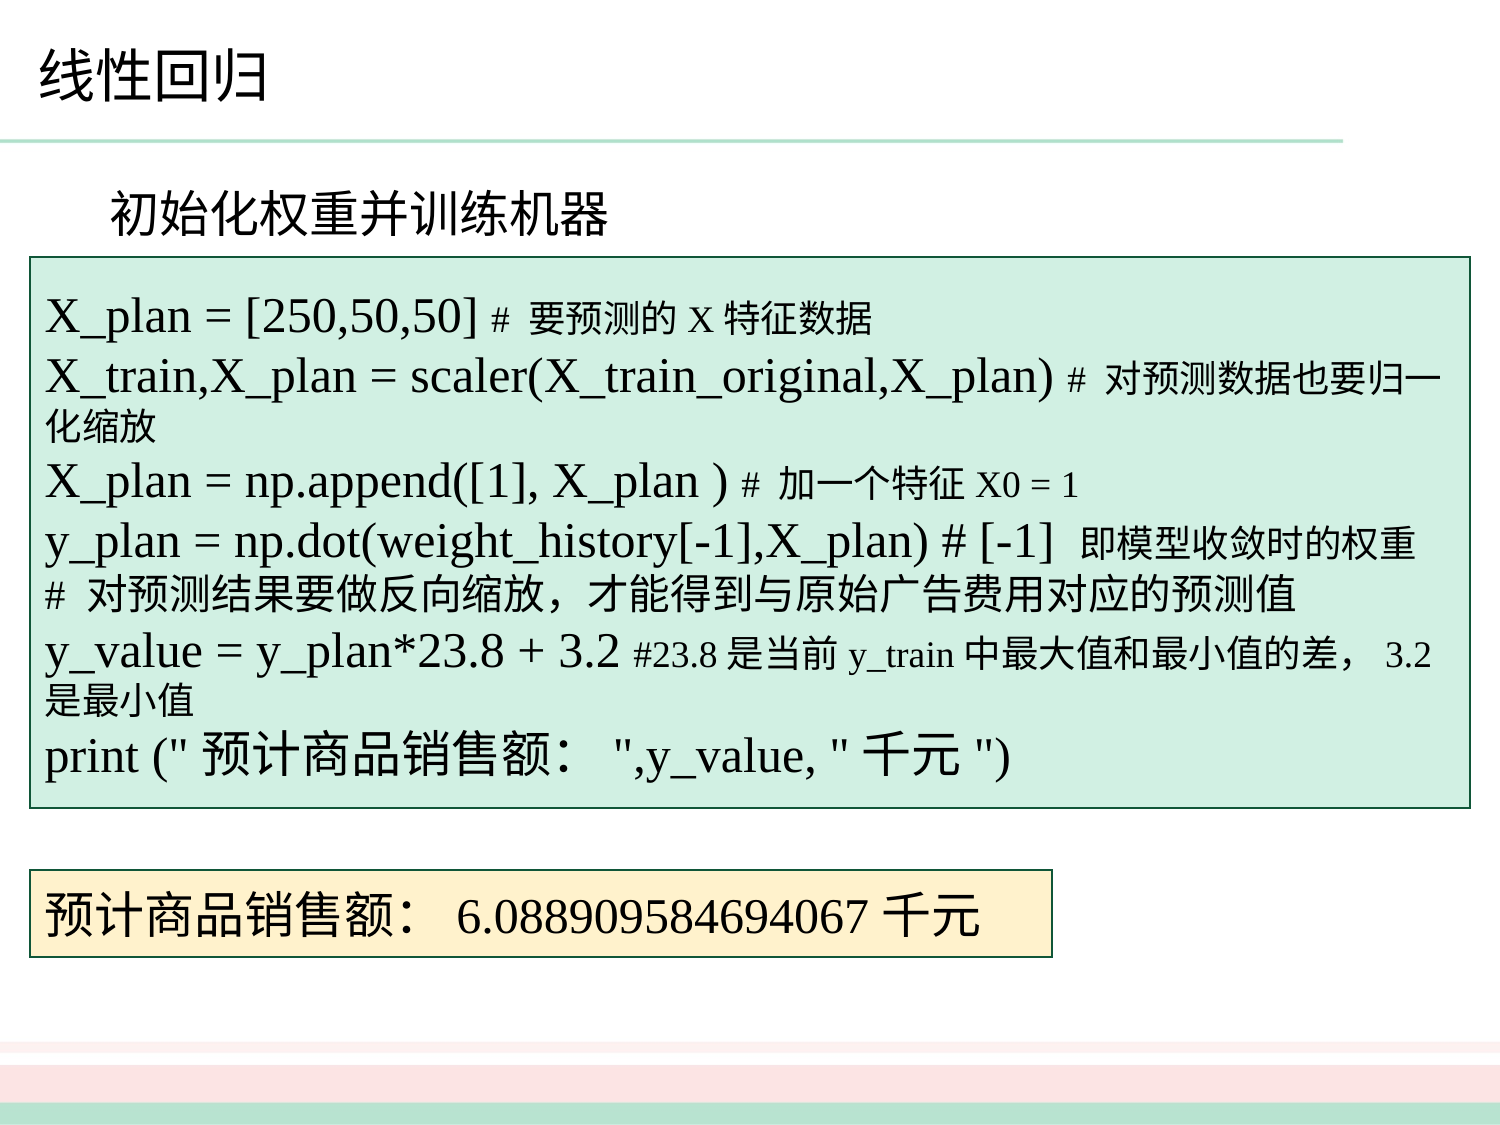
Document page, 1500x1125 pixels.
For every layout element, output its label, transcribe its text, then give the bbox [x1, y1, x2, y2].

text_box X_plan = [250,50,50] # 要预测的X特征数据 X_train,X_plan = scaler(X_train_original,X_plan) # 对预测数据也要归一化缩放 X_plan = np.append([1], X_plan ) # 加一个特征X0 = 1 y_plan = np.dot(weight_history[-1],X_plan) # [-1] 即模型收敛时的权重 # 对预测结果要做反向缩放，才能得到与原始广告费用对应的预测值 y_value = y_plan*23.8 + 3.2 #23.8是当前y_train中最大值和最小值的差，3.2是最小值 print ("预计商品销售额：",y_value, "千元") [29, 256, 1471, 809]
picture [0, 0, 1500, 1125]
text_box 线性回归 [37, 52, 271, 109]
text_box 初始化权重并训练机器 [93, 167, 1378, 256]
text_box 预计商品销售额：6.088909584694067千元 [29, 869, 1053, 958]
